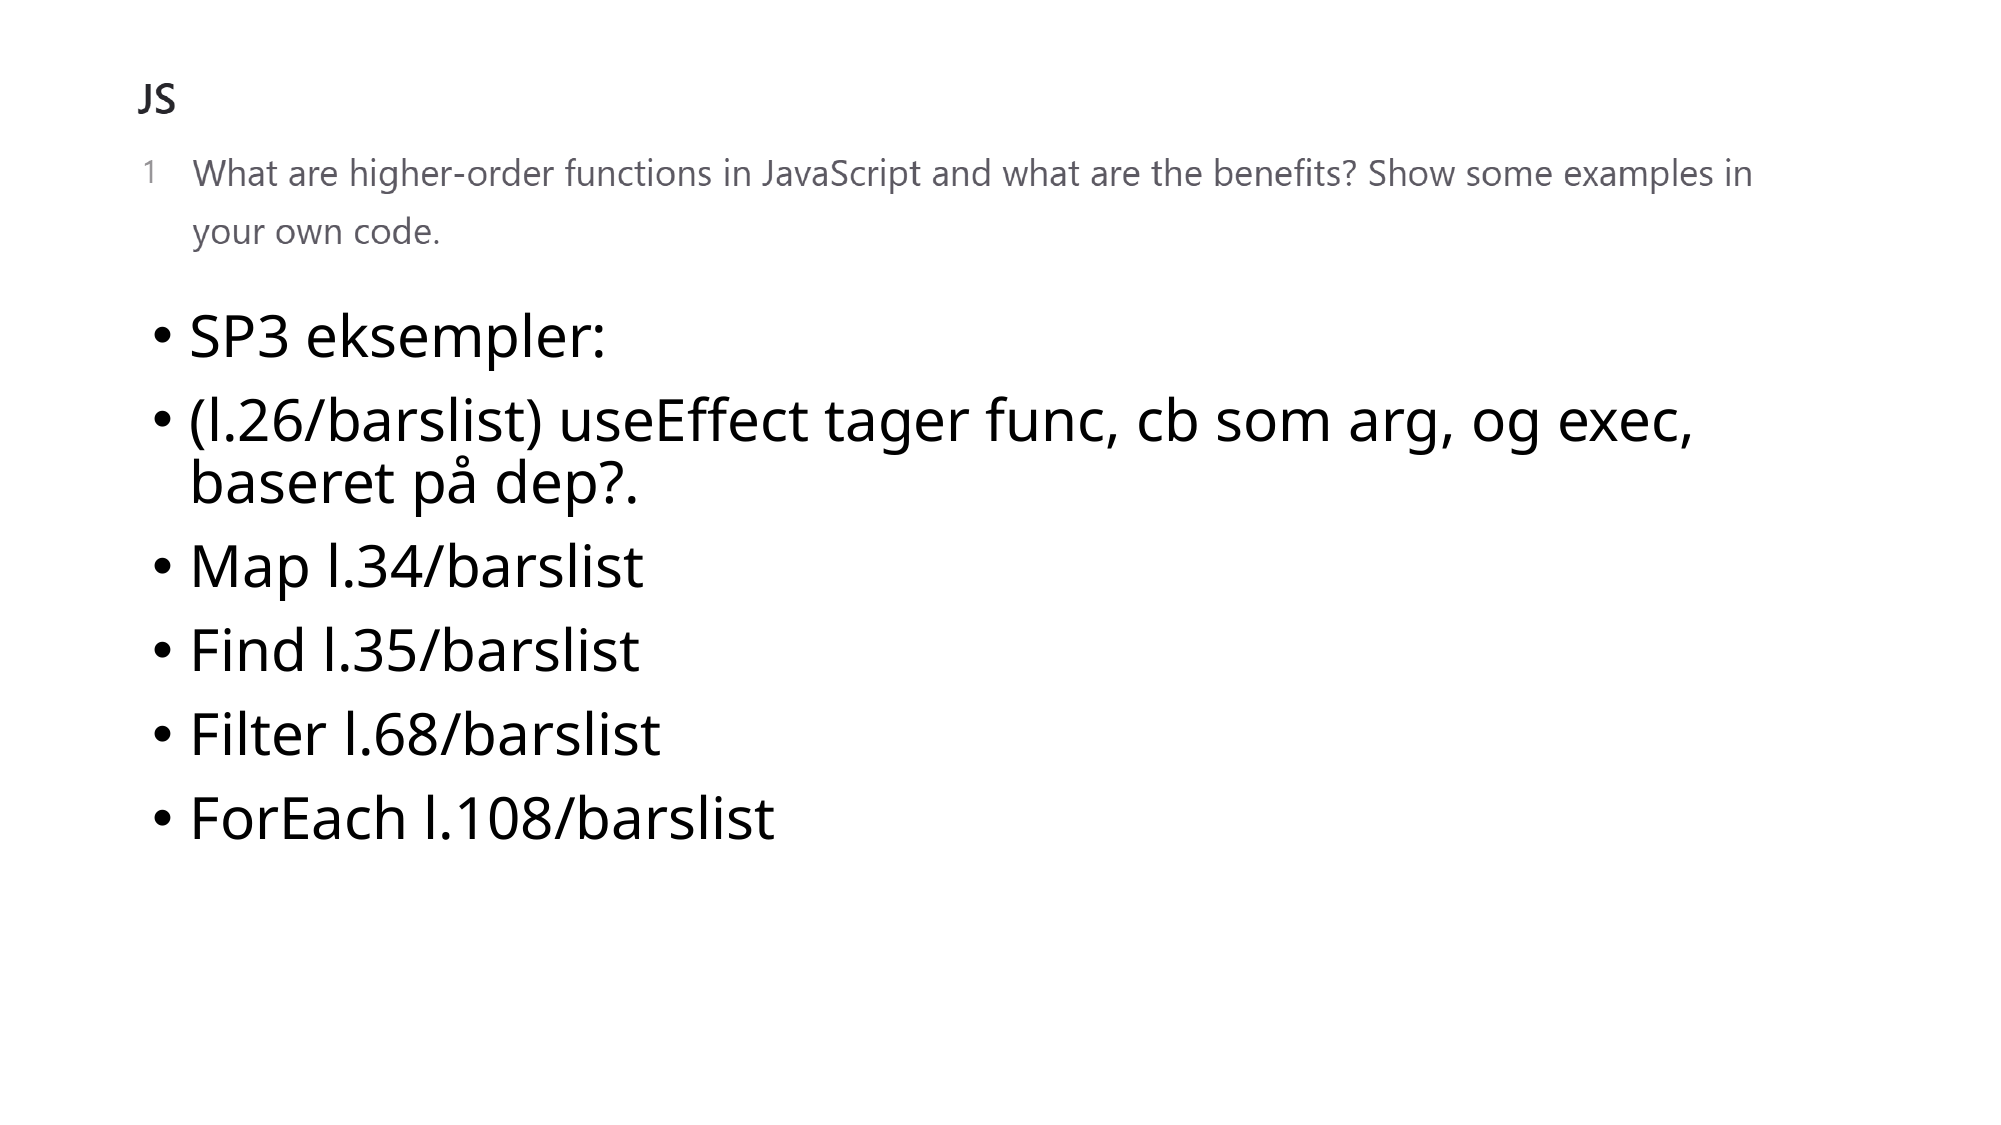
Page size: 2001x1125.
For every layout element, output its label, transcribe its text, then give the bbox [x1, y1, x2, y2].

list SP3 eksempler: (l.26/barslist) useEffect tager func, cb som arg, og exec, baseret på dep?. Map l.34/barslist Find l.35/barslist Filter l.68/barslist ForEach l.108/barslist [137, 299, 1863, 1014]
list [120, 60, 1847, 278]
